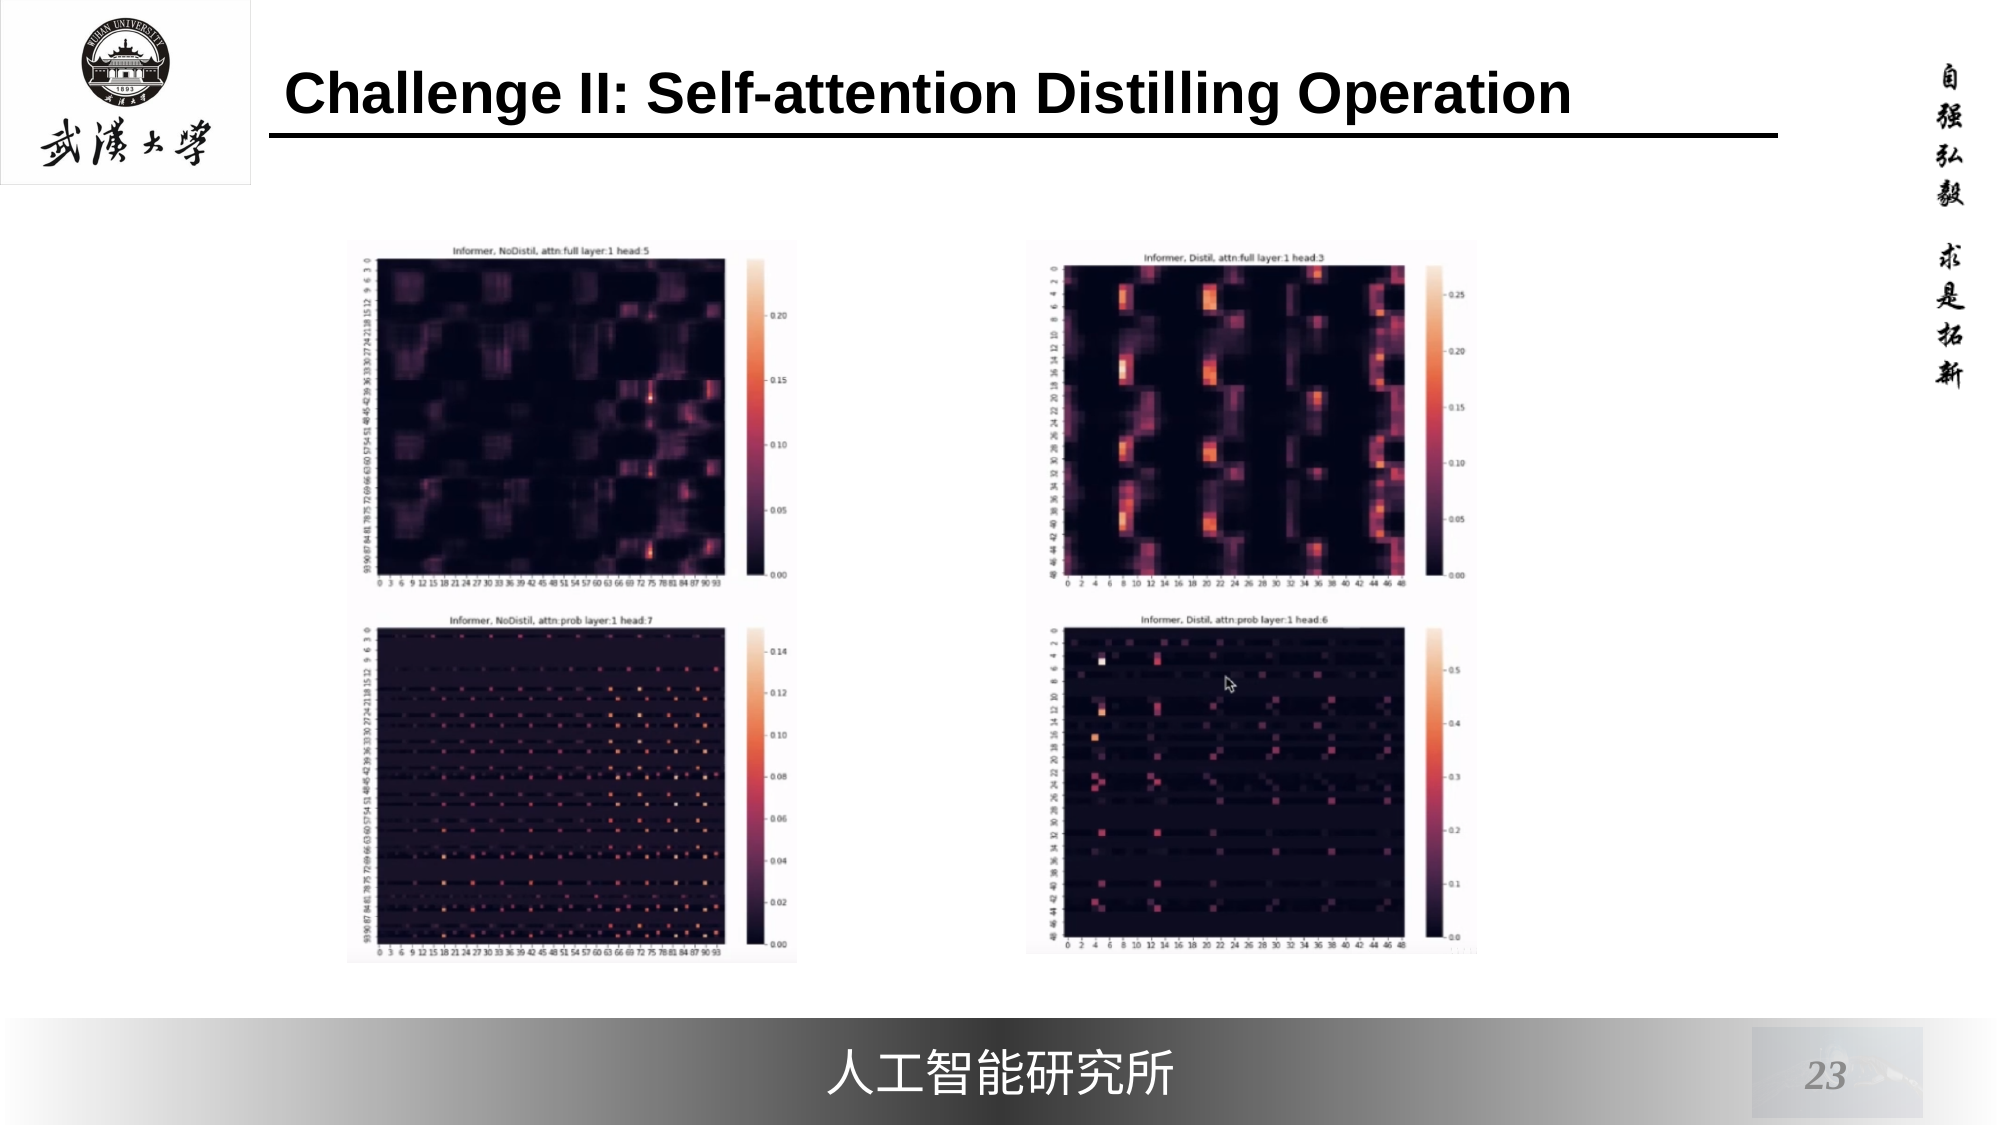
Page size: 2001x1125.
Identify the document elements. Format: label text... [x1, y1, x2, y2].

picture [347, 240, 797, 963]
title Challenge II: Self-attention Distilling Operation [269, 29, 1995, 160]
slide_number 23 [1412, 1042, 1863, 1103]
picture [1924, 160, 1980, 400]
picture [0, 0, 251, 185]
picture [1026, 240, 1477, 954]
